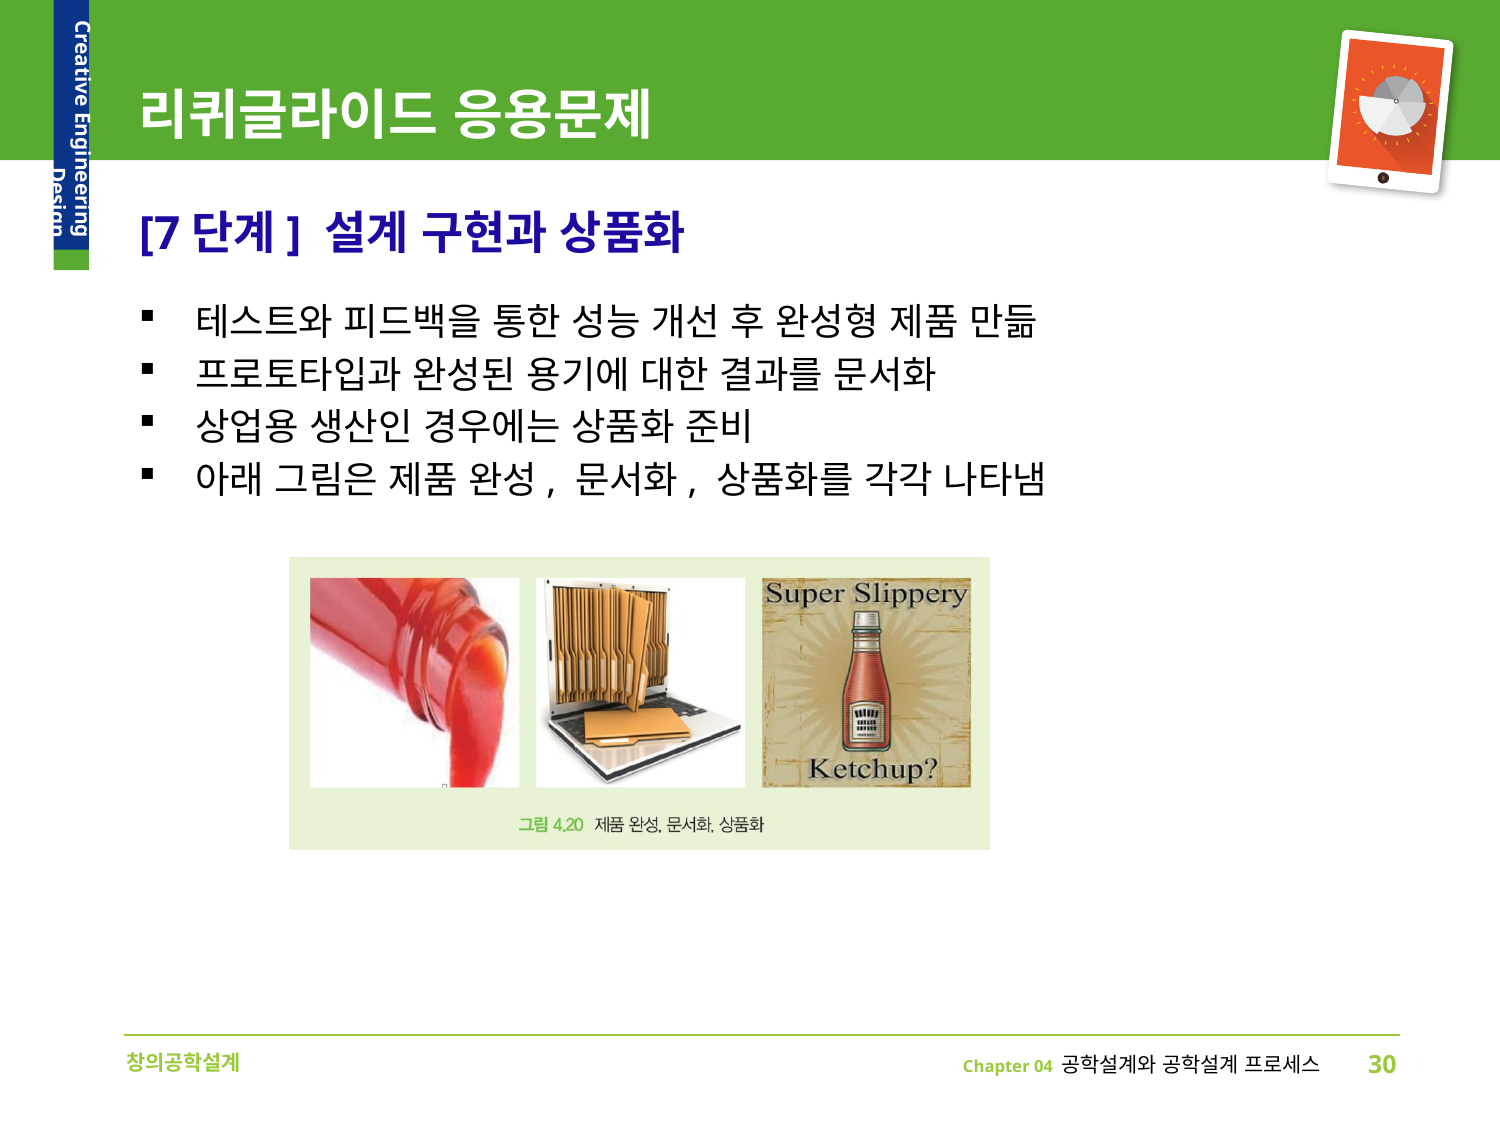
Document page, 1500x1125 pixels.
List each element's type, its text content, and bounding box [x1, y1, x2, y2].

title 리퀴글라이드 응용문제 [123, 66, 1400, 159]
picture [289, 557, 990, 850]
list [7단계] 설계 구현과 상품화 [123, 196, 1400, 290]
list 테스트와 피드백을 통한 성능 개선 후 완성형 제품 만듦 프로토타입과 완성된 용기에 대한 결과를 문서화 상업용 생산인 경우에는 상품화 준비 아래 그림은 제품 완성, 문서화, 상품화를 각각 나타냄 [123, 290, 1400, 882]
